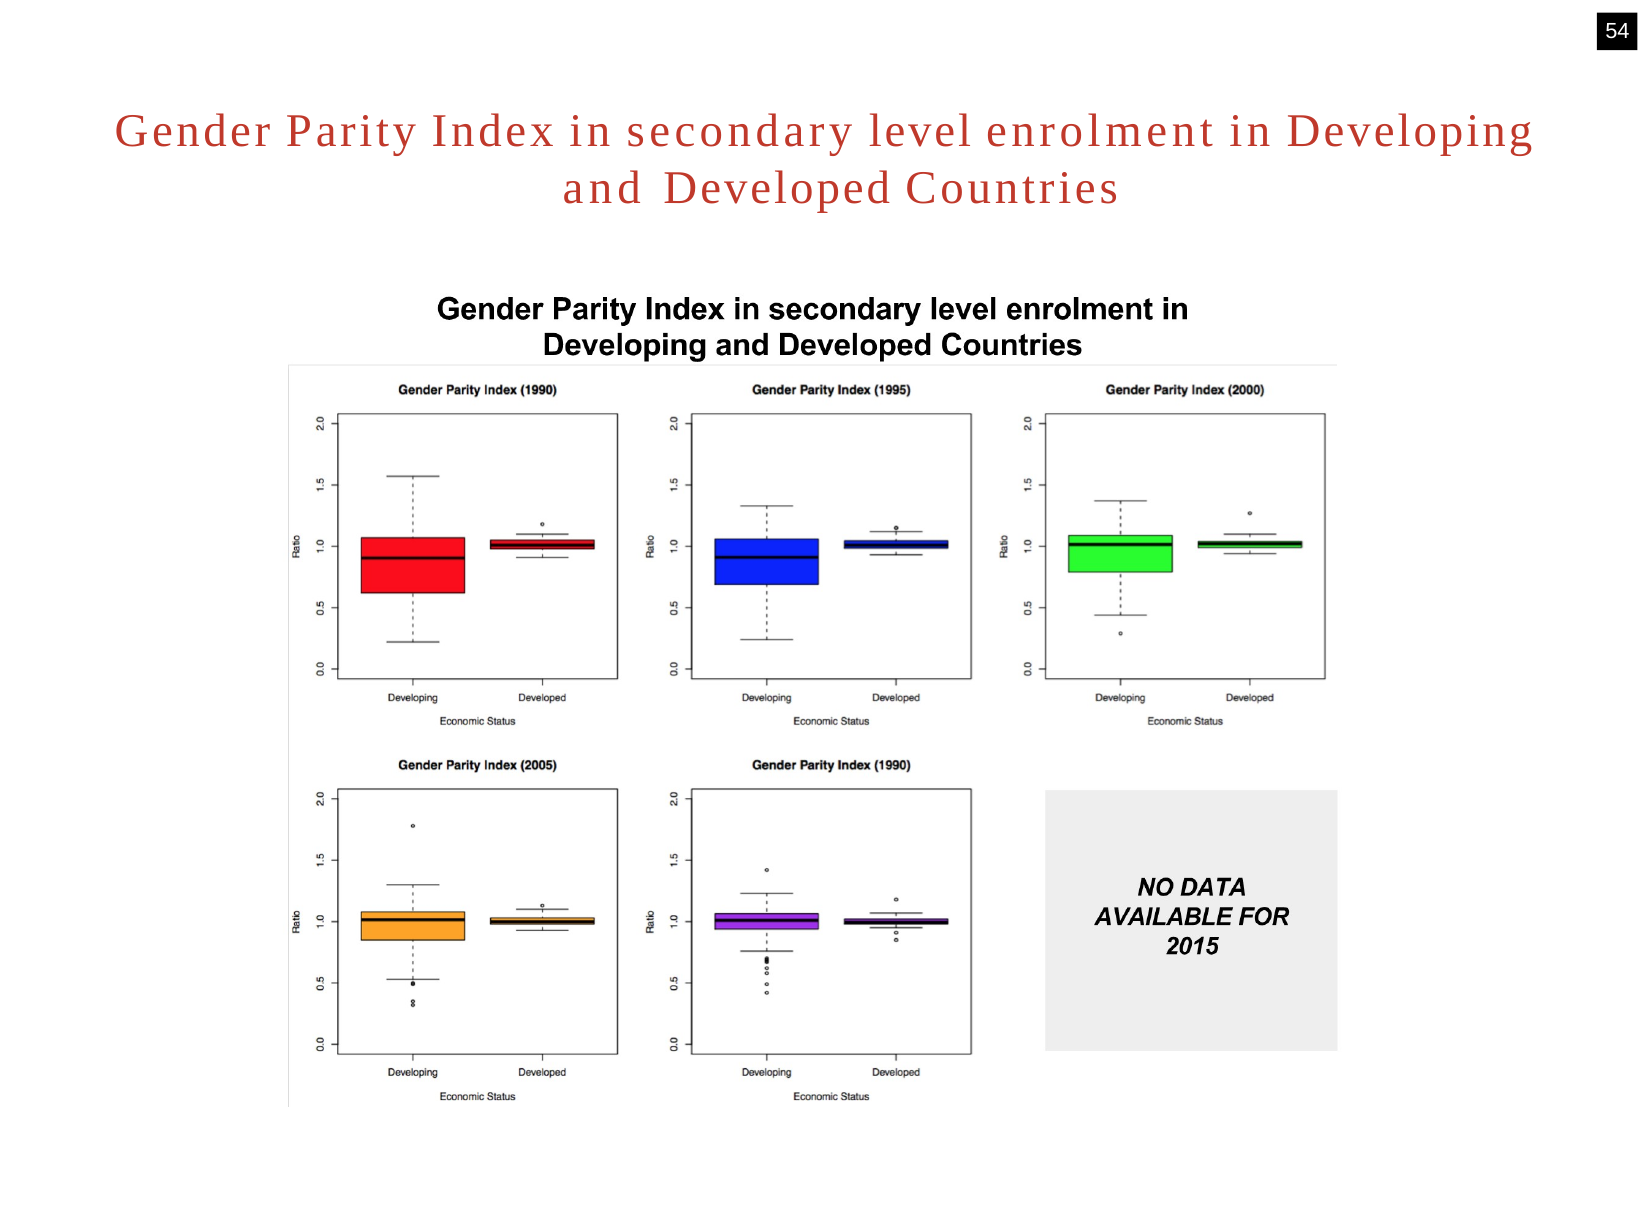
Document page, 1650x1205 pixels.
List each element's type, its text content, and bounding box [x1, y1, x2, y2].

text_box [224, 268, 1425, 1107]
text_box [1596, 12, 1638, 51]
text_box 54 [1603, 17, 1632, 44]
title Gender Parity Index in secondary level enrolment in Developing and Developed Countries [112, 99, 1538, 302]
